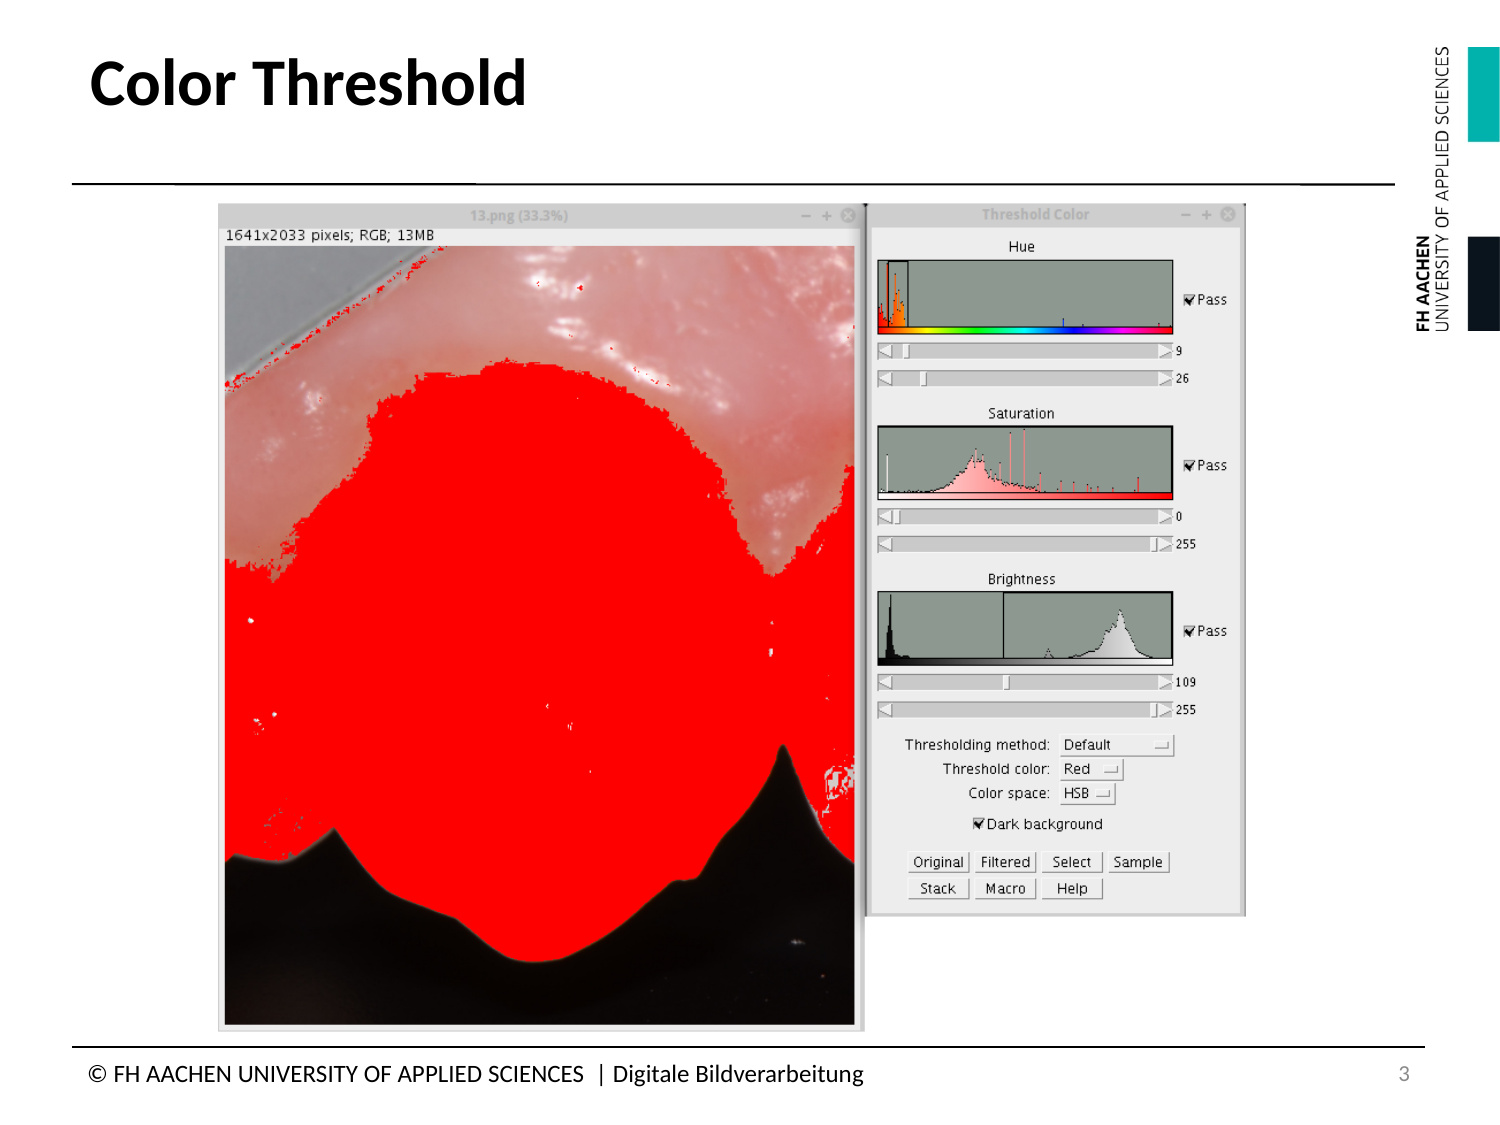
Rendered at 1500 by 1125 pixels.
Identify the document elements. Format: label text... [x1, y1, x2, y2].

title Color Threshold [75, 45, 1425, 178]
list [218, 200, 1247, 1035]
picture [1404, 47, 1500, 331]
slide_number 3 [1328, 1042, 1425, 1103]
footer © FH AACHEN UNIVERSITY OF APPLIED SCIENCES | Digitale Bildverarbeitung [72, 1042, 1328, 1103]
